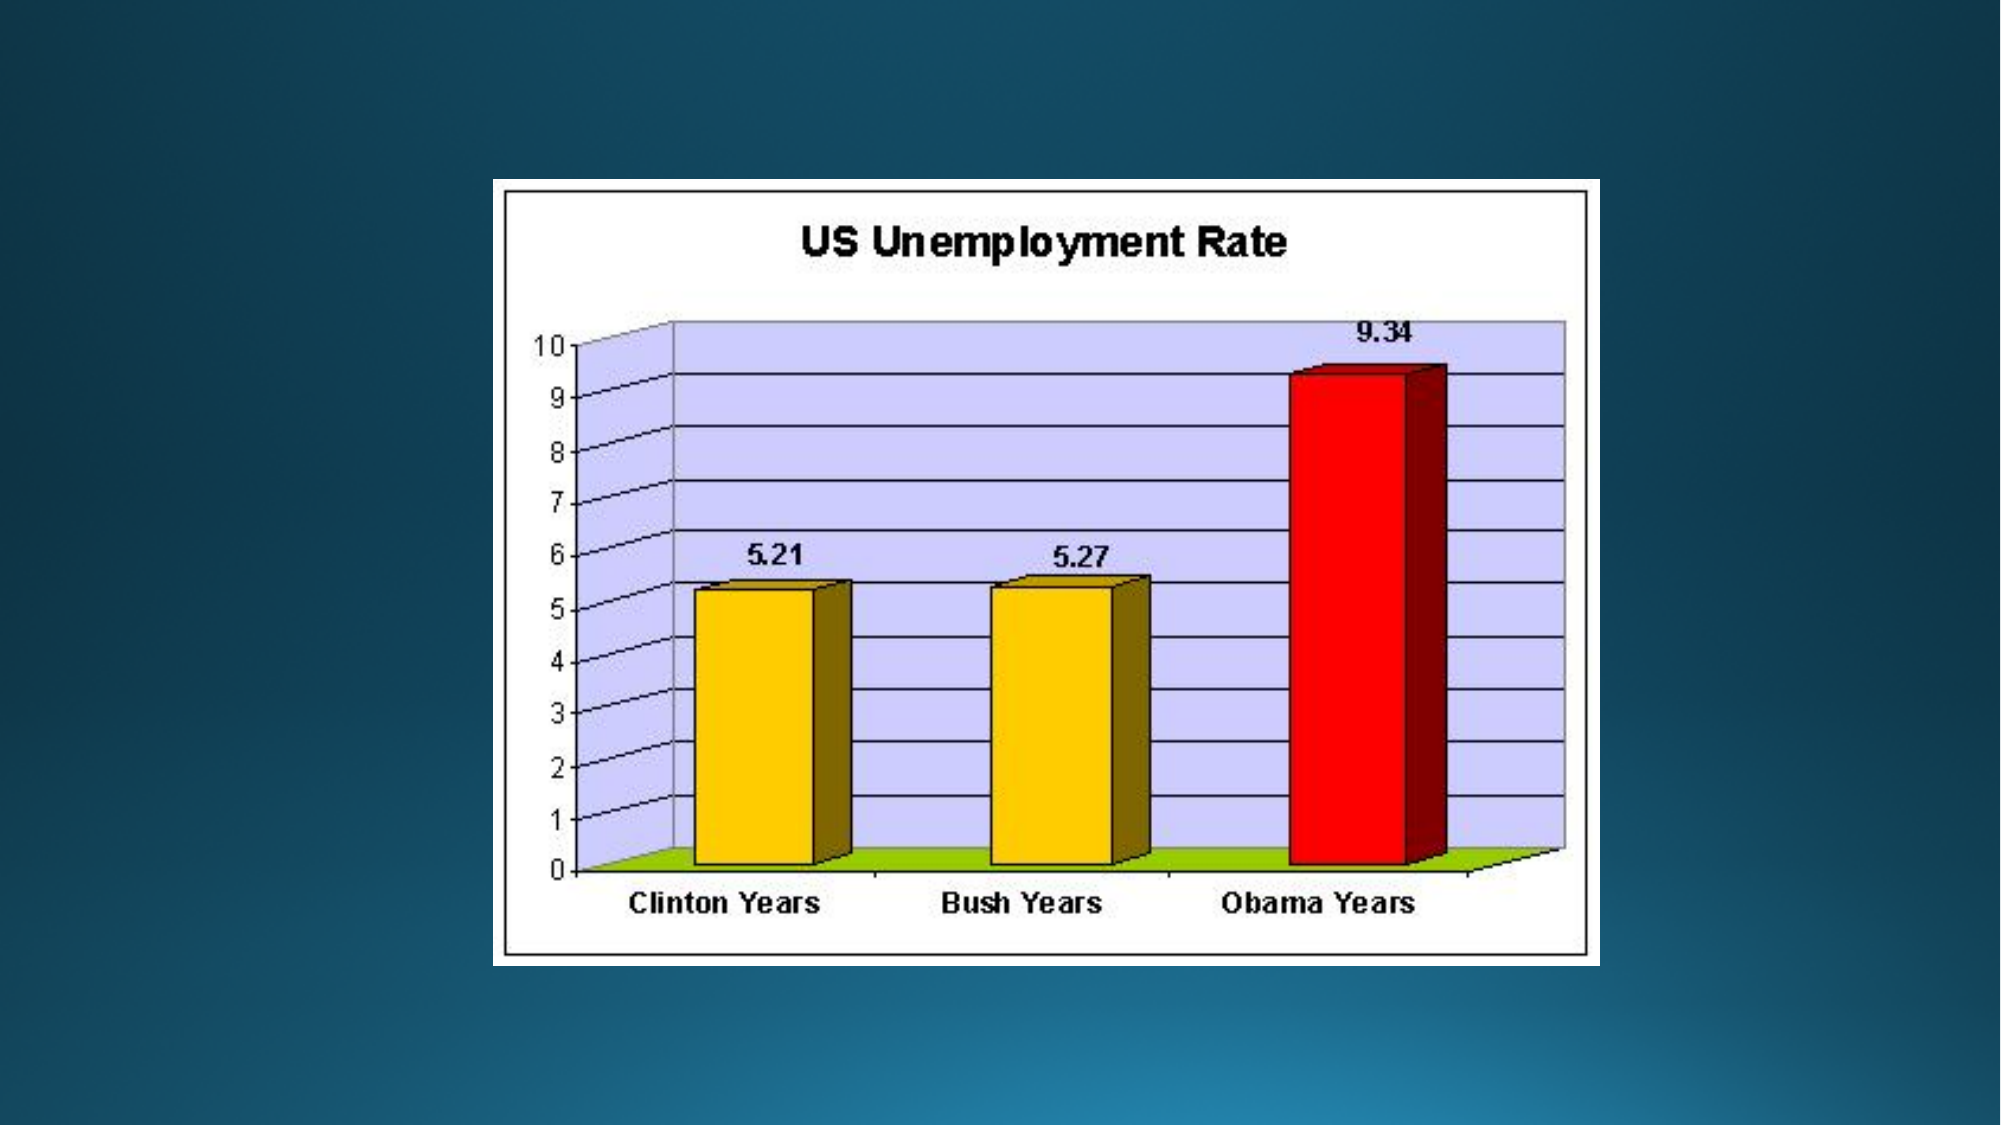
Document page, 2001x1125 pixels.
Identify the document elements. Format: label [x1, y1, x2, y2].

picture [0, 0, 2001, 1125]
list [493, 179, 1601, 967]
